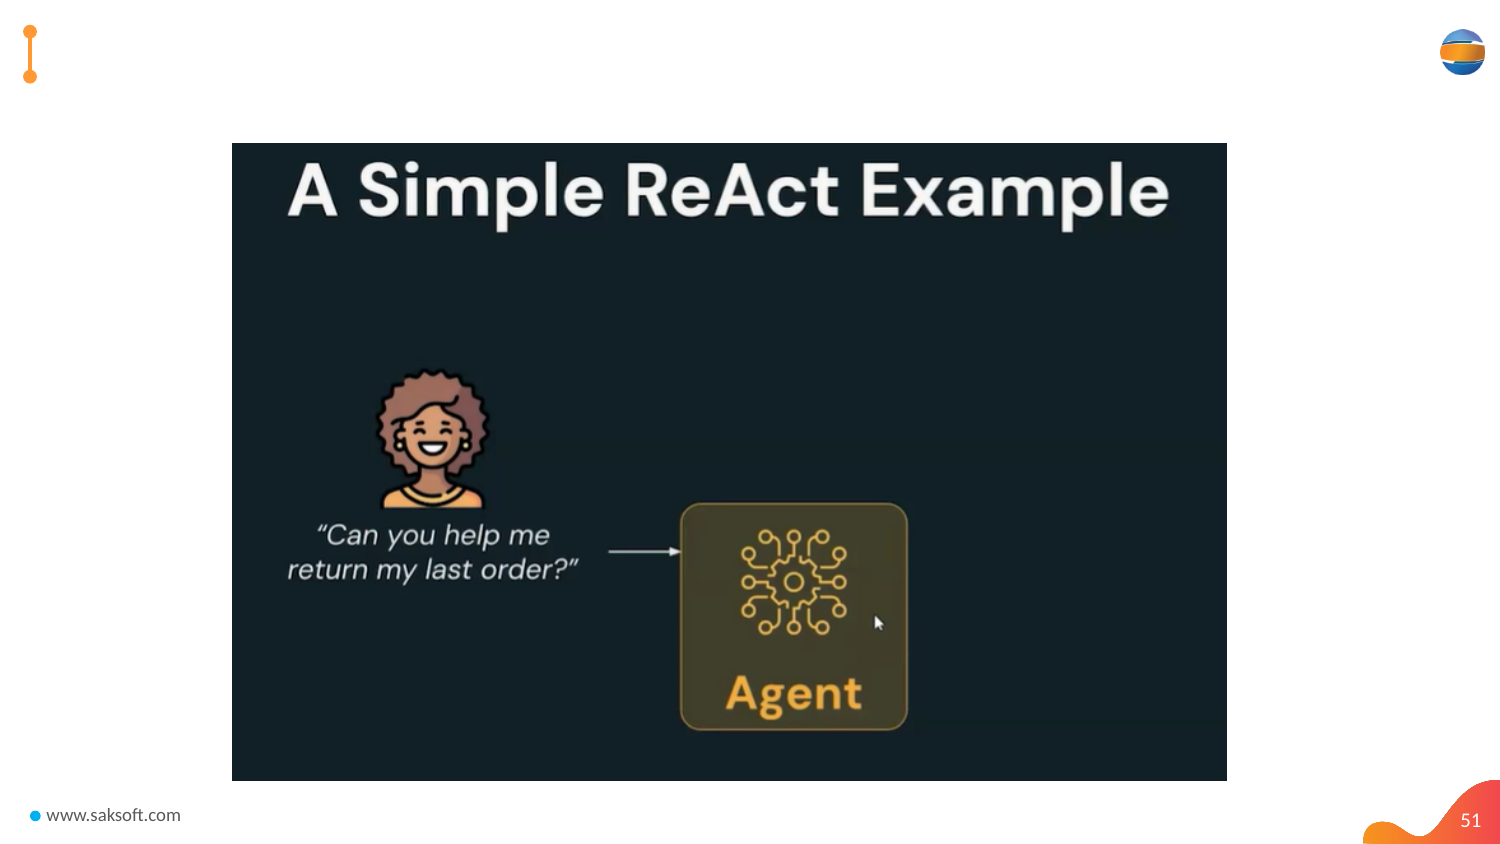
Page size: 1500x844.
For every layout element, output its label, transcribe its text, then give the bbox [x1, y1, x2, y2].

slide_number 51 [1442, 798, 1500, 844]
picture [1440, 29, 1485, 75]
picture [232, 142, 1227, 781]
